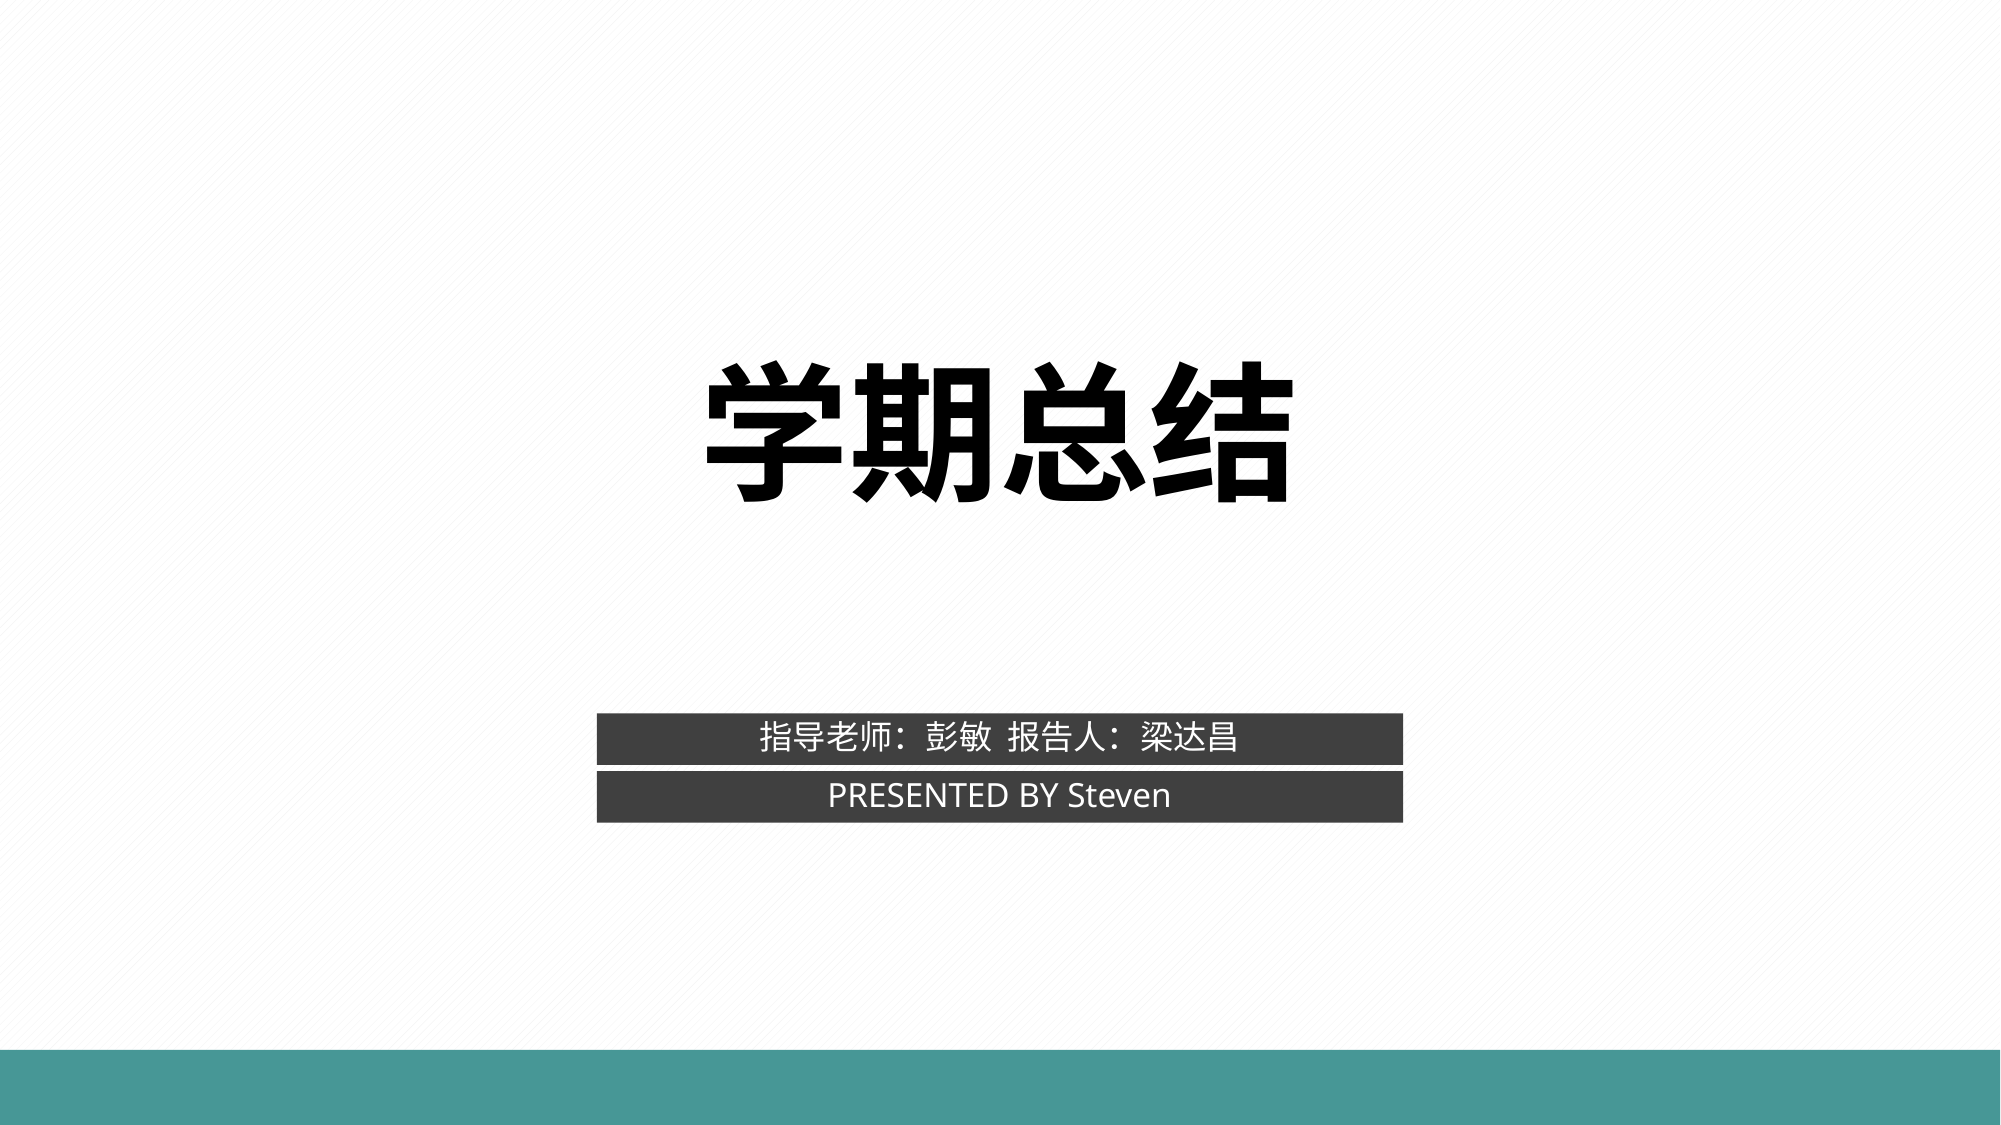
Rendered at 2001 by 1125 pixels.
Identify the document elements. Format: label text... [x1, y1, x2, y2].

list 指导老师：彭敏 报告人：梁达昌 [596, 713, 1404, 765]
list PRESENTED BY Steven [596, 771, 1404, 823]
list 学期总结 [284, 353, 1716, 664]
